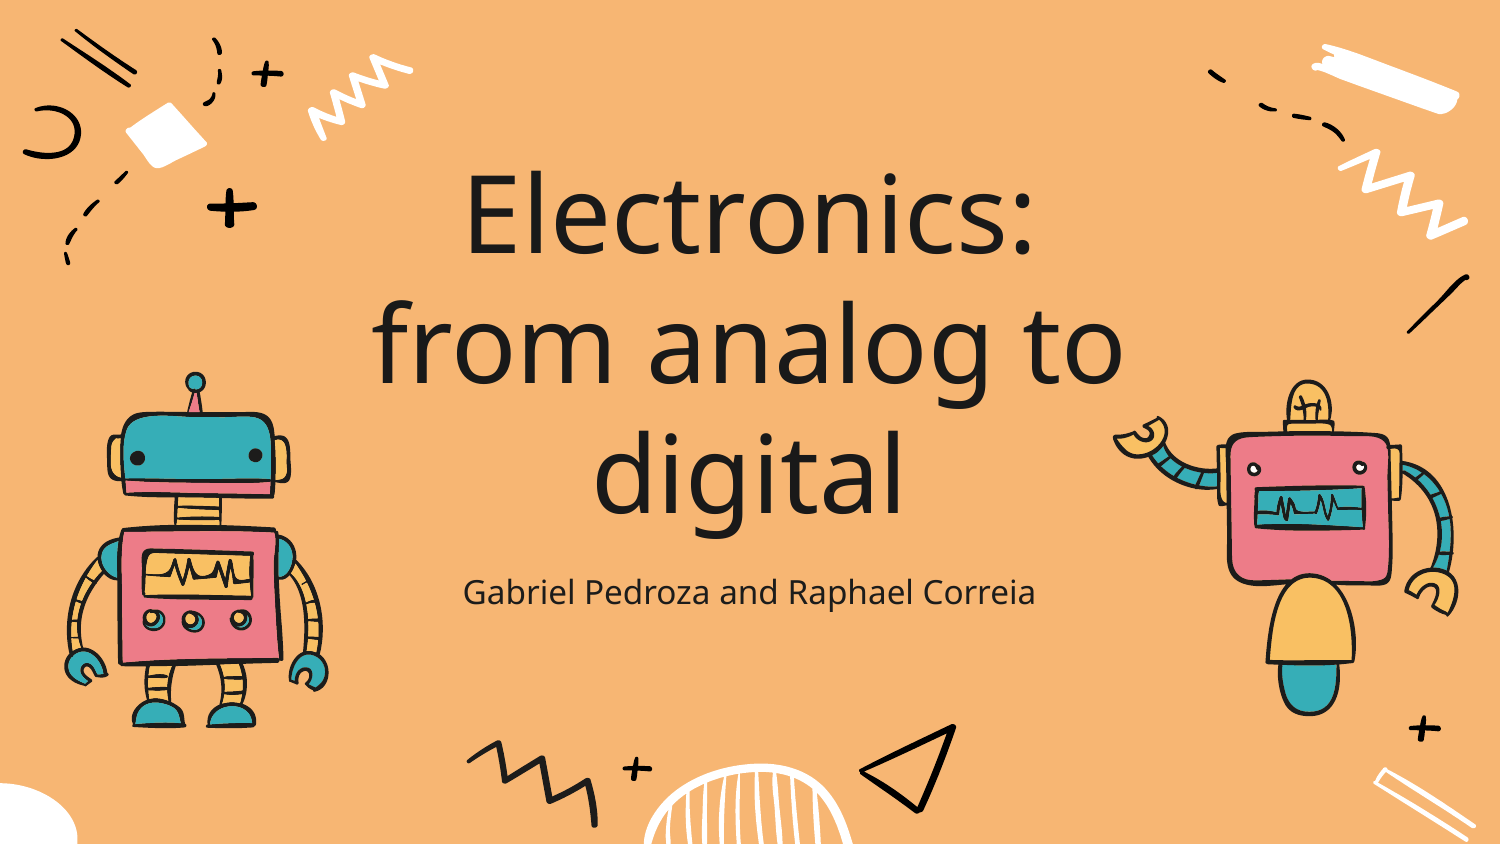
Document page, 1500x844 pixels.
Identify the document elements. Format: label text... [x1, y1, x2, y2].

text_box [1112, 379, 1459, 717]
title Electronics: from analog to digital [319, 213, 1181, 551]
subtitle Gabriel Pedroza and Raphael Correia [355, 555, 1107, 625]
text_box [63, 371, 329, 729]
